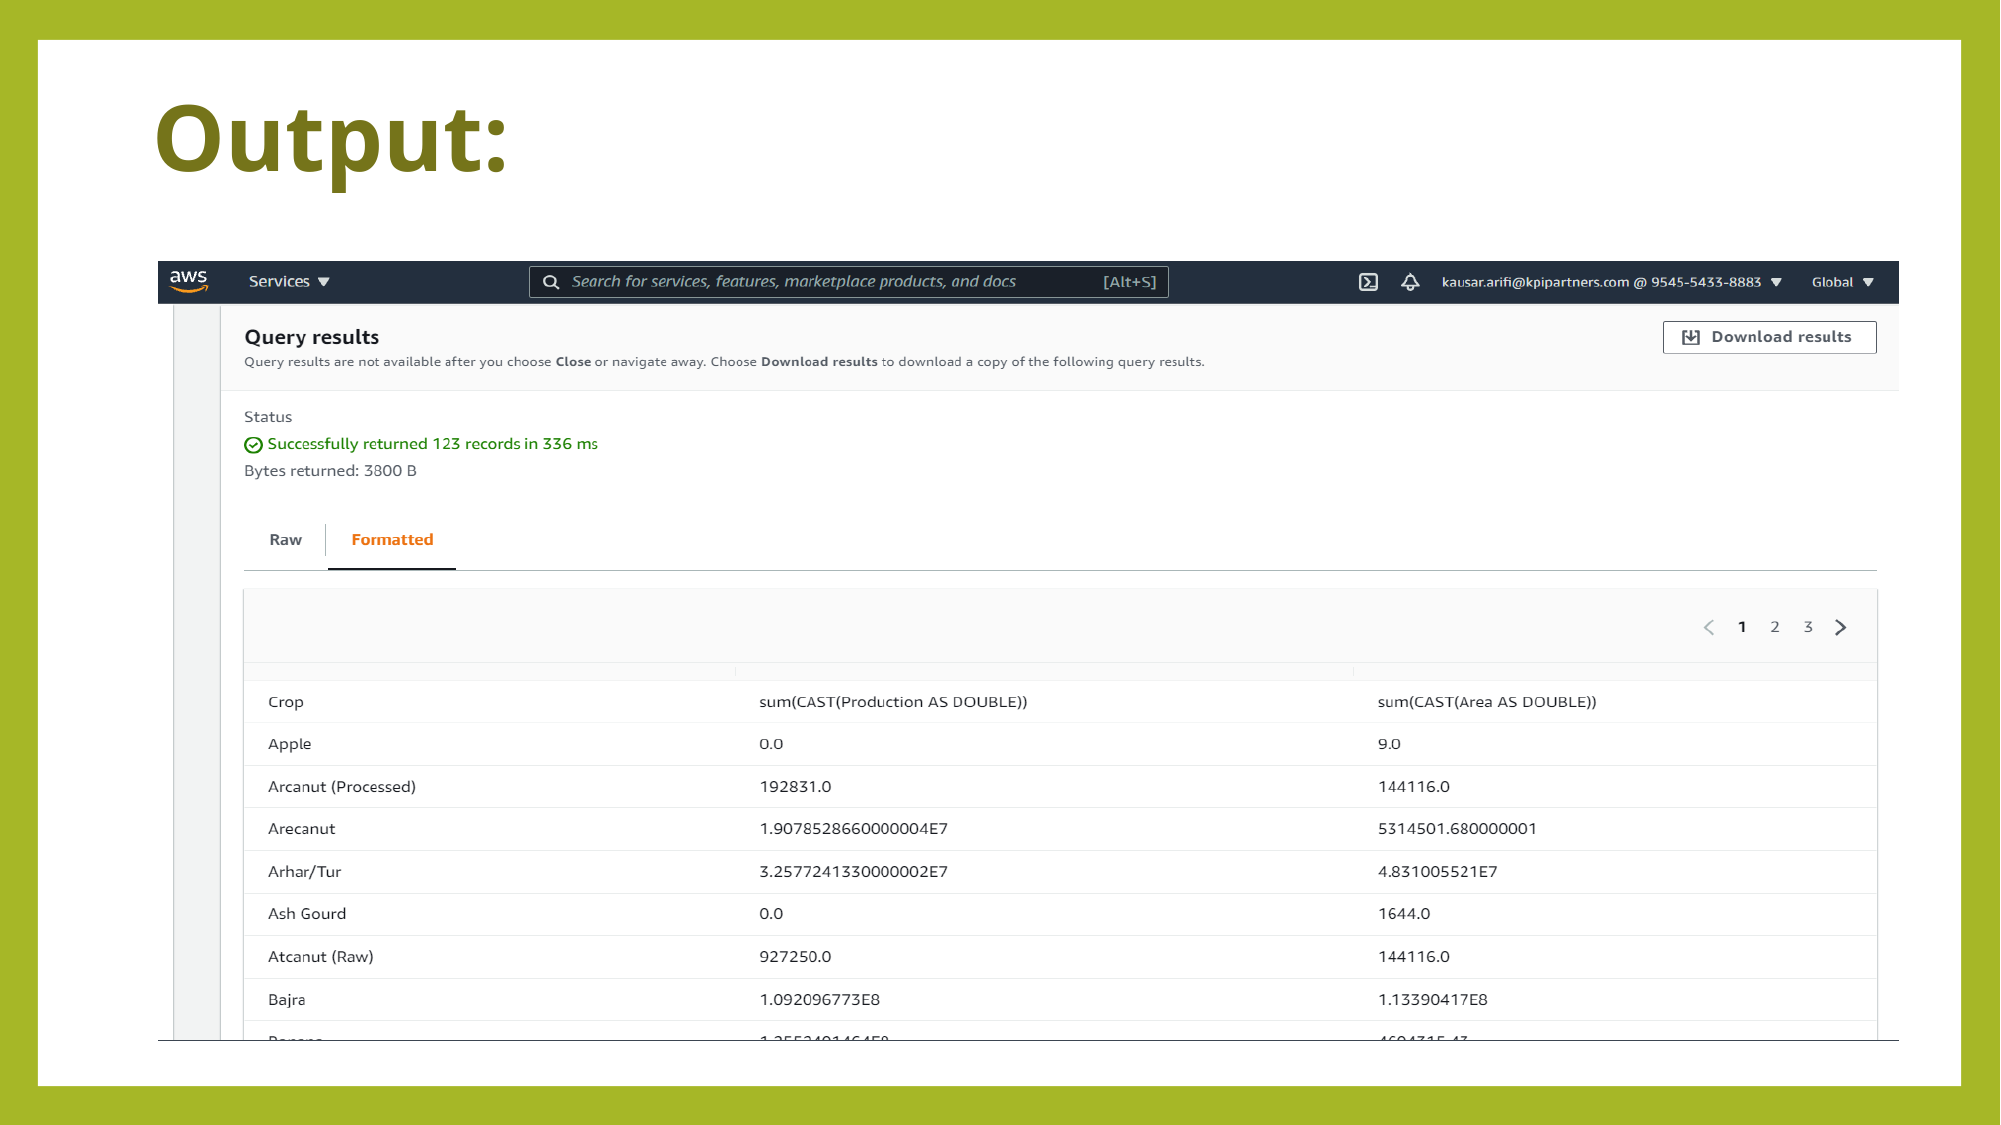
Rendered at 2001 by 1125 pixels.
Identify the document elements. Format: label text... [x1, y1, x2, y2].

picture [158, 261, 1900, 1041]
title Output: [137, 59, 1863, 225]
